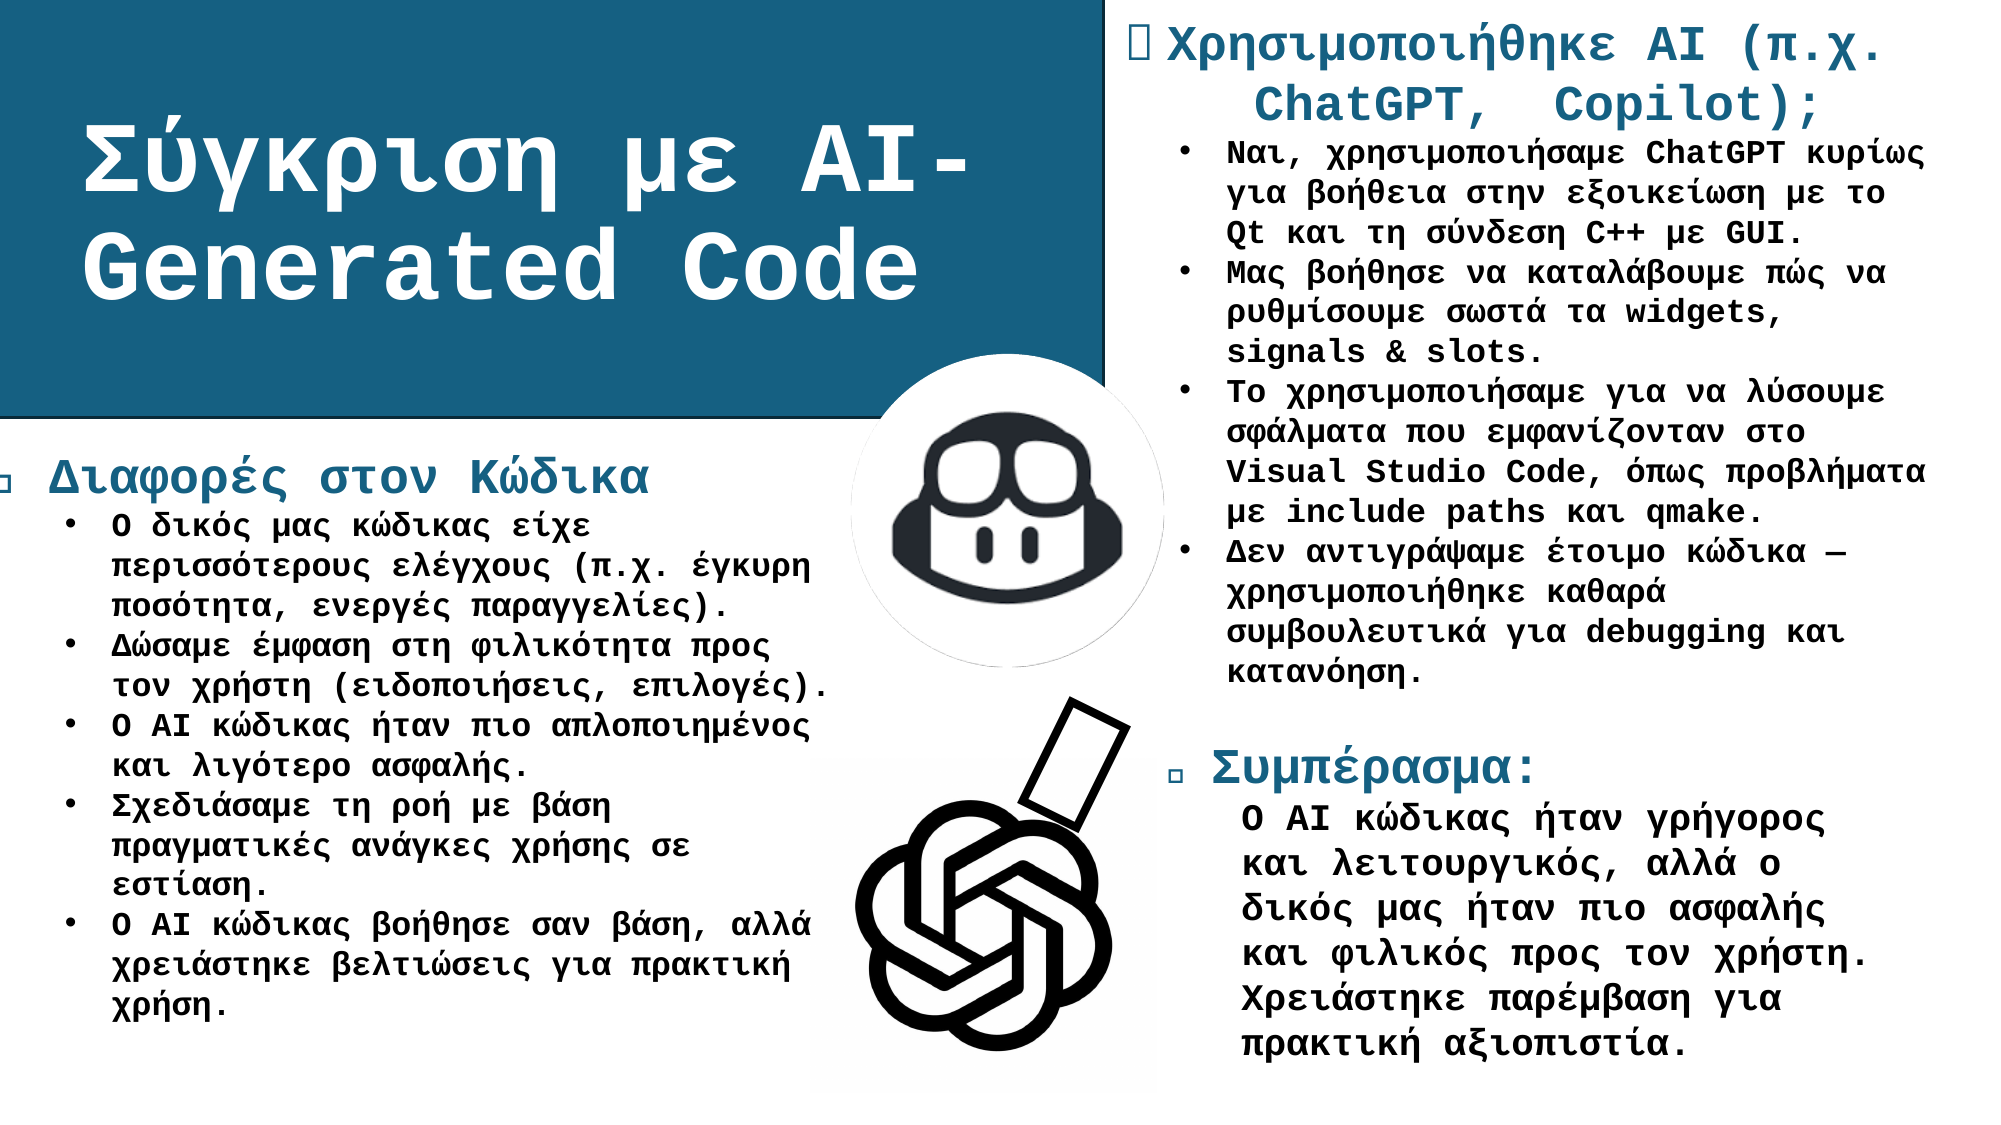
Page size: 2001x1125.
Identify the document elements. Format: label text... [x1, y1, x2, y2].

text_box 🔹 Συμπέρασμα: Ο AI κώδικας ήταν γρήγορος και λειτουργικός, αλλά ο δικός μας ήταν πιο ασφαλής και φιλικός προς τον χρήστη. Χρειάστηκε παρέμβαση για πρακτική αξιοπιστία. [1224, 725, 1889, 1071]
text_box 🔹 Διαφορές στον Κώδικα Ο δικός μας κώδικας είχε περισσότερους ελέγχους (π.χ. έγκυρη ποσότητα, ενεργές παραγγελίες). Δώσαμε έμφαση στη φιλικότητα προς τον χρήστη (ειδοποιήσεις, επιλογές). Ο AI κώδικας ήταν πιο απλοποιημένος και λιγότερο ασφαλής. Σχεδιάσαμε τη ροή με βάση πραγματικές ανάγκες χρήσης σε εστίαση. Ο AI κώδικας βοήθησε σαν βάση, αλλά χρειάστηκε βελτιώσεις για πρακτική χρήση. [0, 435, 850, 1075]
picture [850, 353, 1165, 653]
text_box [809, 653, 1224, 1094]
text_box [0, 0, 1105, 419]
title Σύγκριση µε AI-Generated Code [66, 104, 1066, 322]
text_box 🔹 Χρησιμοποιήθηκε AI (π.χ. ChatGPT, Copilot); Ναι, χρησιμοποιήσαμε ChatGPT κυρίως για βοήθεια στην εξοικείωση με το Qt και τη σύνδεση C++ με GUI. Μας βοήθησε να καταλάβουμε πώς να ρυθμίσουμε σωστά τα widgets, signals & slots. Το χρησιμοποιήσαμε για να λύσουμε σφάλματα που εμφανίζονταν στο Visual Studio Code, όπως προβλήματα με include paths και qmake. Δεν αντιγράψαμε έτοιμο κώδικα — χρησιμοποιήθηκε καθαρά συμβουλευτικά για debugging και κατανόηση. [1089, 2, 1951, 742]
